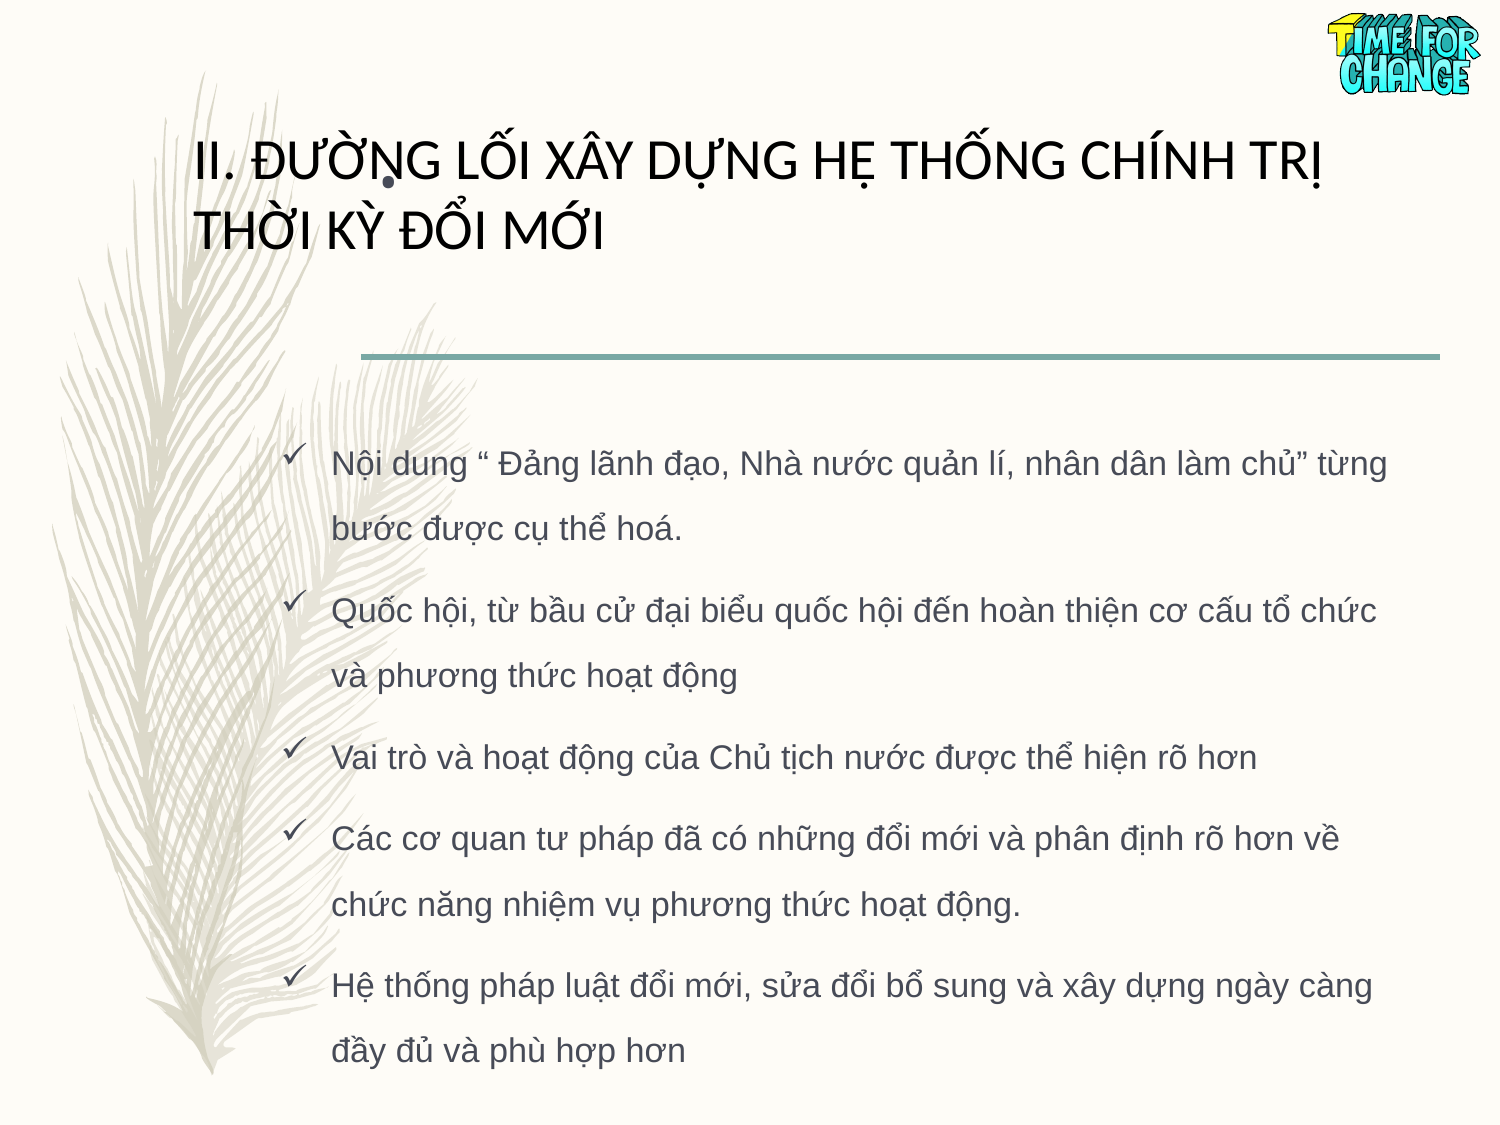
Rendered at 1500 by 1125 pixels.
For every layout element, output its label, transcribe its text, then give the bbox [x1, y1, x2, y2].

text_box II. ĐƯỜNG LỐI XÂY DỰNG HỆ THỐNG CHÍNH TRỊ THỜI KỲ ĐỔI MỚI [178, 113, 1407, 269]
picture [1320, 3, 1487, 107]
list Nội dung “ Đảng lãnh đạo, Nhà nước quản lí, nhân dân làm chủ” từng bước được cụ thể hoá. Quốc hội, từ bầu cử đại biểu quốc hội đến hoàn thiện cơ cấu tổ chức và phương thức hoạt động Vai trò và hoạt động của Chủ tịch nước được thể hiện rõ hơn Các cơ quan tư pháp đã có những đổi mới và phân định rõ hơn về chức năng nhiệm vụ phương thức hoạt động. Hệ thống pháp luật đổi mới, sửa đổi bổ sung và xây dựng ngày càng đầy đủ và phù hợp hơn [265, 408, 1405, 1083]
title . [360, 93, 1440, 350]
